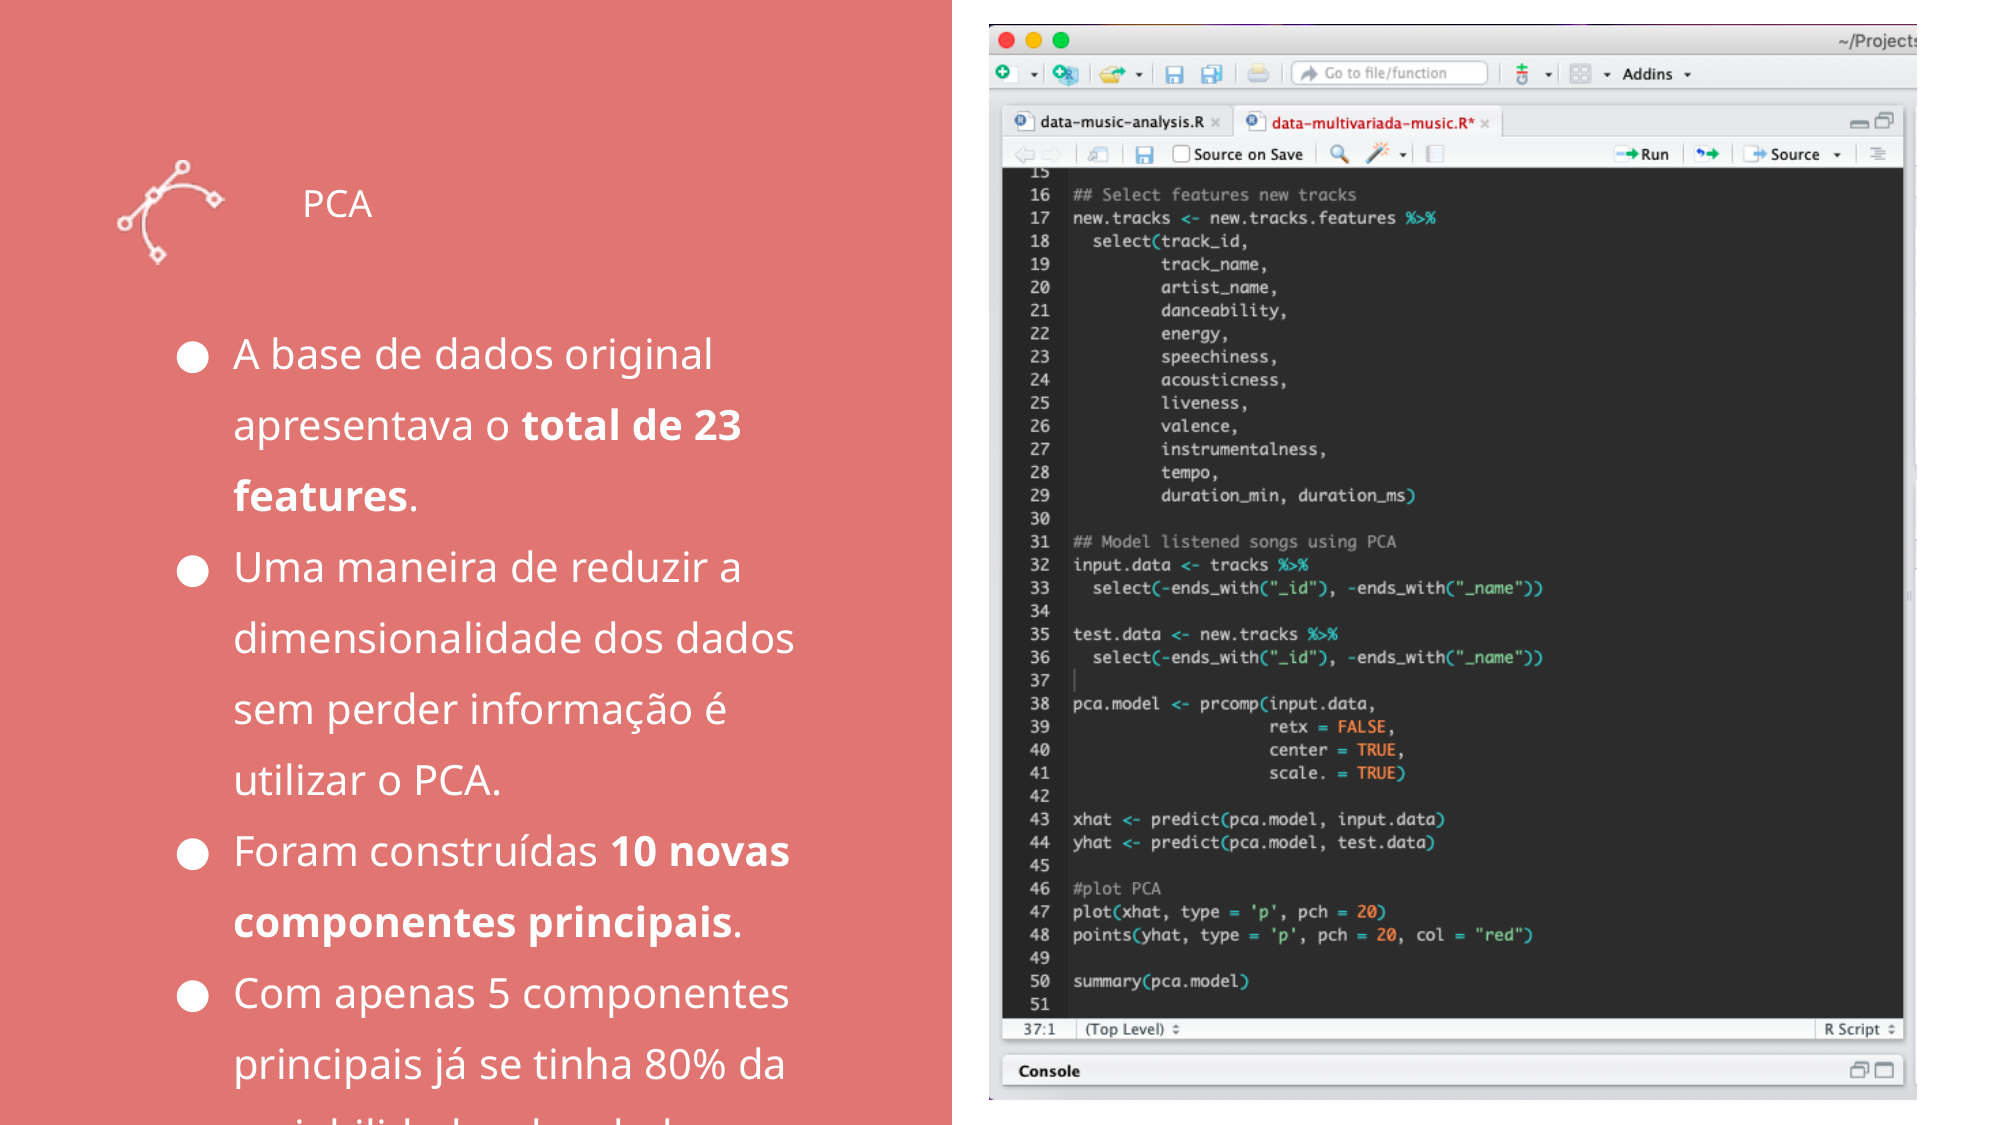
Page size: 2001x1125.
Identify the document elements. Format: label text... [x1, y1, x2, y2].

picture [117, 159, 225, 265]
text_box PCA [272, 172, 872, 253]
text_box A base de dados original apresentava o total de 23 features. Uma maneira de reduzir a dimensionalidade dos dados sem perder informação é utilizar o PCA. Foram construídas 10 novas componentes principais. Com apenas 5 componentes principais já se tinha 80% da variabilidades dos dados. [143, 299, 872, 1035]
text_box [0, 0, 952, 1125]
picture [989, 24, 1918, 1101]
